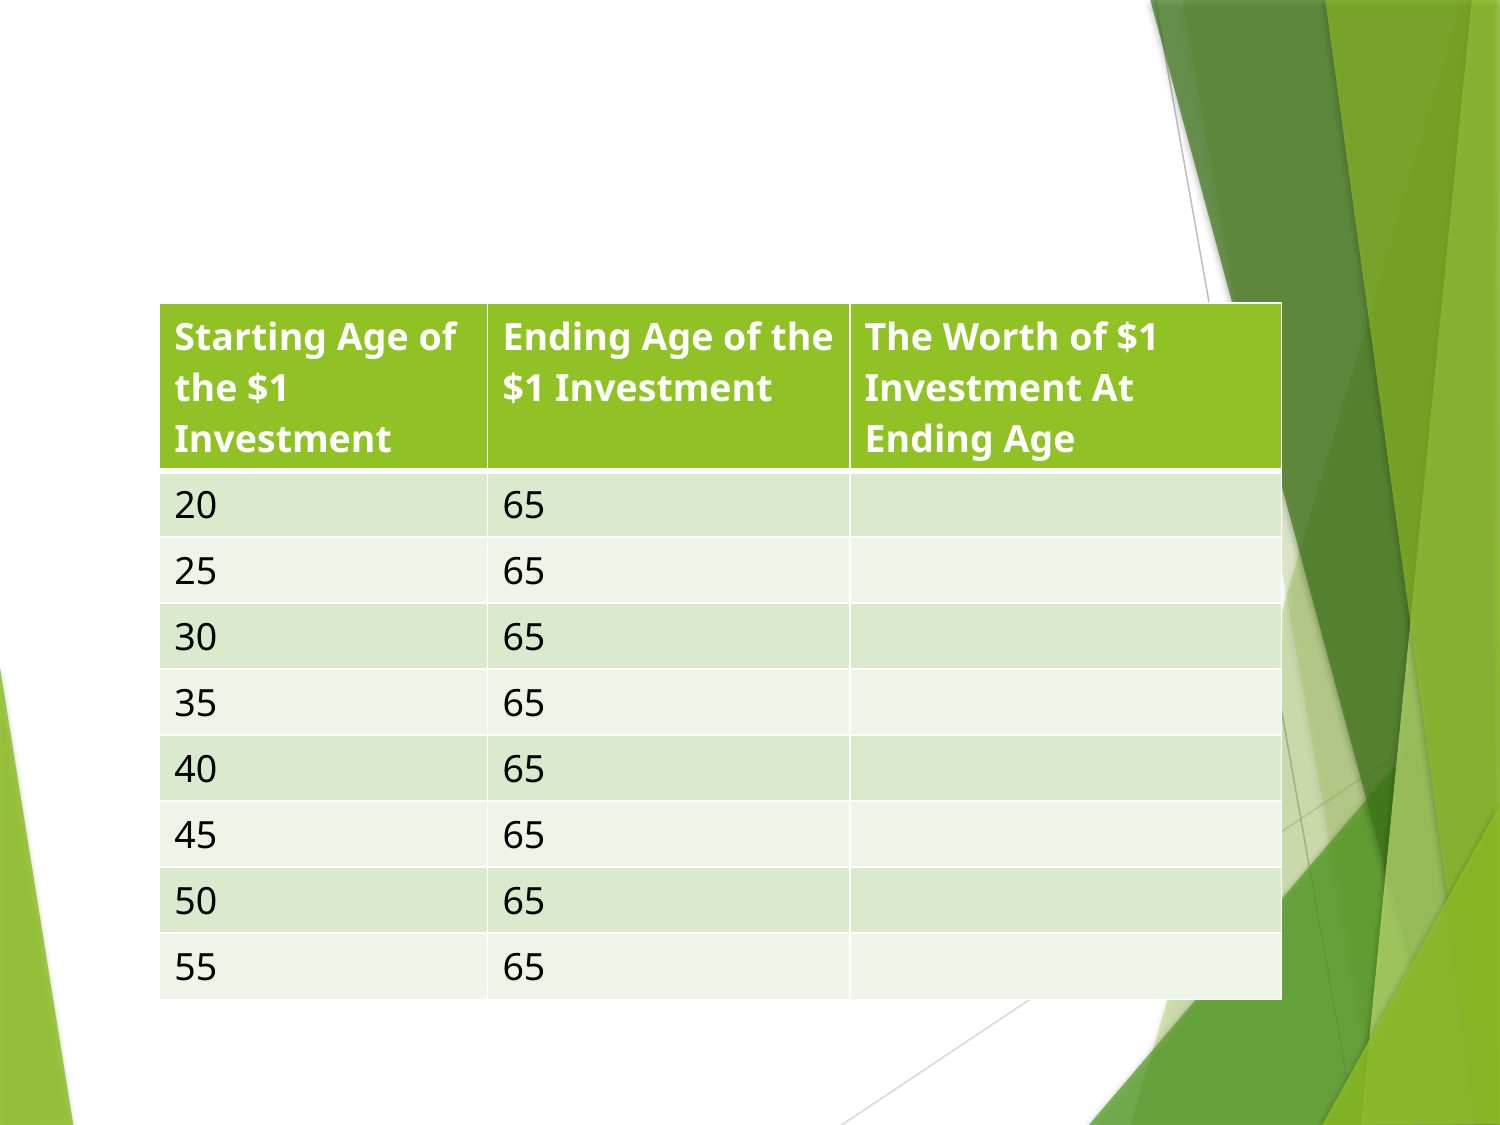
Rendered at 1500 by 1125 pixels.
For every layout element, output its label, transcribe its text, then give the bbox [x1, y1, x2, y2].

table_header Ending Age of the $1 Investment [488, 304, 849, 468]
table_cell [851, 802, 1281, 866]
table_cell 35 [160, 670, 487, 734]
table_cell [851, 538, 1281, 602]
table_cell 65 [488, 474, 849, 536]
table_cell 55 [160, 934, 487, 999]
table_cell 65 [488, 934, 849, 999]
table_cell 40 [160, 736, 487, 800]
table_cell [851, 868, 1281, 932]
table_cell [851, 670, 1281, 734]
table_cell 65 [488, 604, 849, 668]
table_cell 45 [160, 802, 487, 866]
table_header The Worth of $1 Investment At Ending Age [851, 304, 1281, 468]
table_cell [851, 736, 1281, 800]
table_cell 30 [160, 604, 487, 668]
table_cell 25 [160, 538, 487, 602]
table_cell 65 [488, 868, 849, 932]
table_cell [851, 604, 1281, 668]
table_cell 65 [488, 538, 849, 602]
table_header Starting Age of the $1 Investment [160, 304, 487, 468]
table_cell 65 [488, 670, 849, 734]
table_cell [851, 934, 1281, 999]
table_cell [851, 474, 1281, 536]
table_cell 20 [160, 474, 487, 536]
table_cell 50 [160, 868, 487, 932]
table_cell 65 [488, 736, 849, 800]
table_cell 65 [488, 802, 849, 866]
